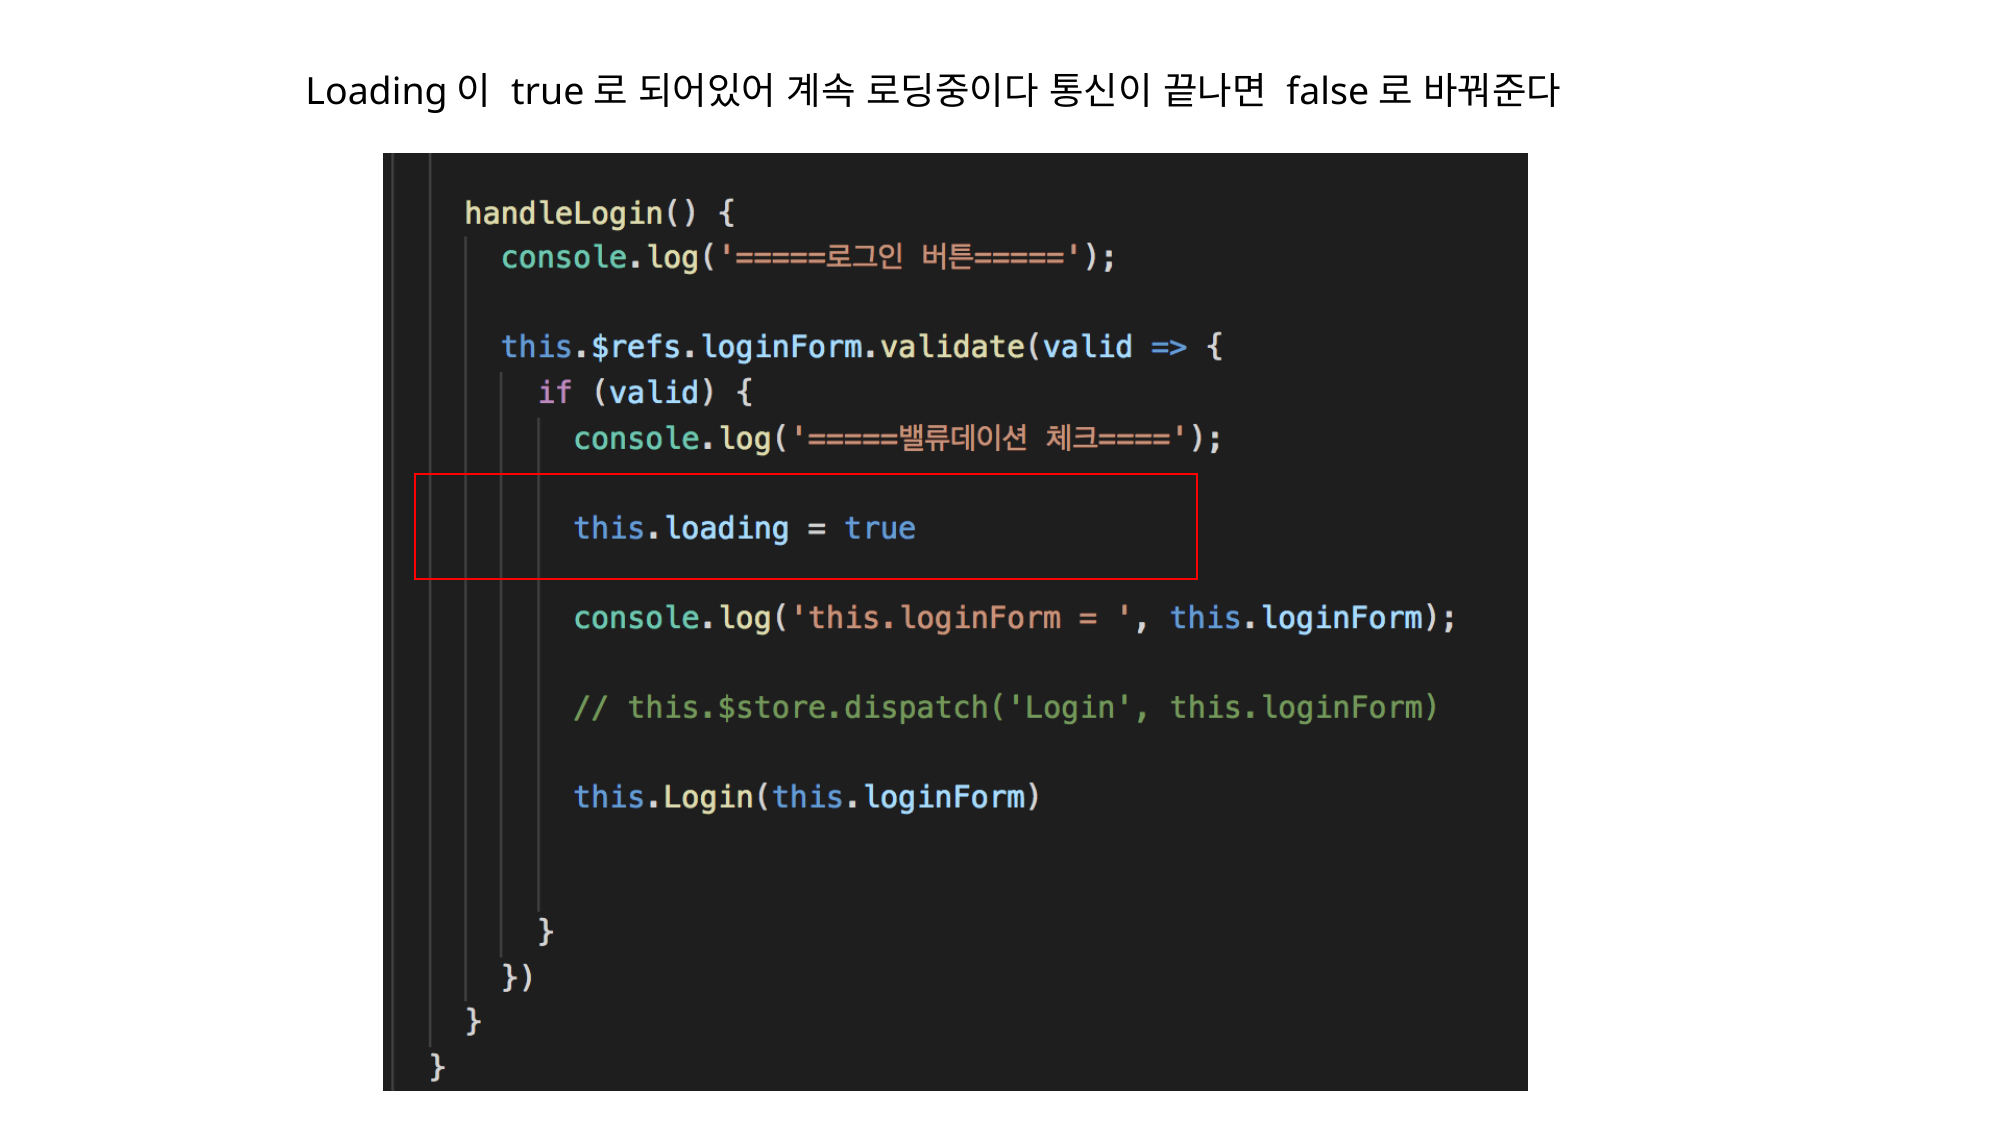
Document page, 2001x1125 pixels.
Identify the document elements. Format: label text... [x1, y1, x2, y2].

picture [383, 153, 1528, 1091]
text_box Loading이 true로 되어있어 계속 로딩중이다 통신이 끝나면 false로 바꿔준다 [290, 59, 1577, 120]
